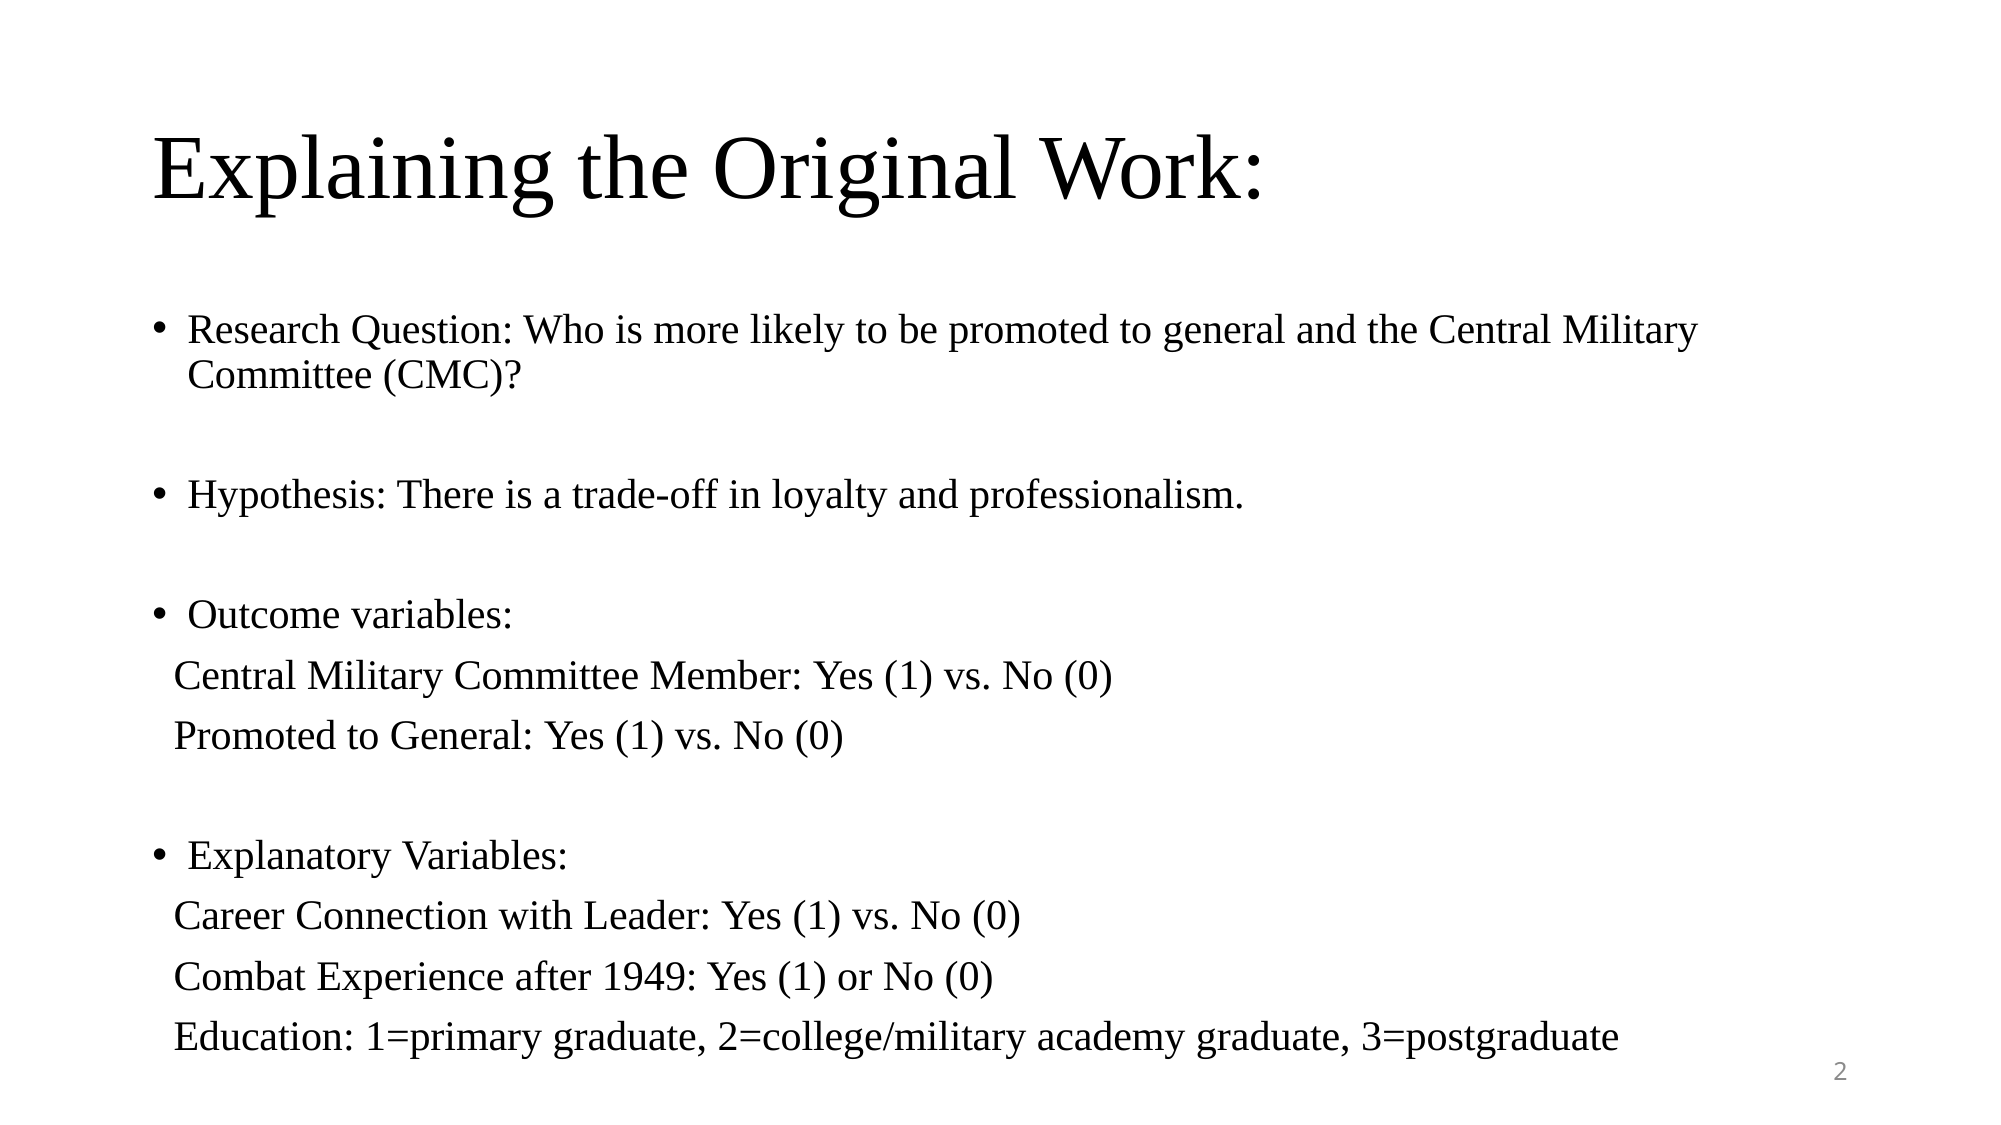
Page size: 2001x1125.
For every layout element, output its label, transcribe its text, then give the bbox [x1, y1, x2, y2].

title Explaining the Original Work: [137, 59, 1863, 278]
list Research Question: Who is more likely to be promoted to general and the Central Military Committee (CMC)? Hypothesis: There is a trade-off in loyalty and professionalism. Outcome variables: Central Military Committee Member: Yes (1) vs. No (0) Promoted to General: Yes (1) vs. No (0) Explanatory Variables: Career Connection with Leader: Yes (1) vs. No (0) Combat Experience after 1949: Yes (1) or No (0) Education: 1=primary graduate, 2=college/military academy graduate, 3=postgraduate [137, 299, 1863, 1076]
slide_number 2 [1412, 1042, 1863, 1103]
